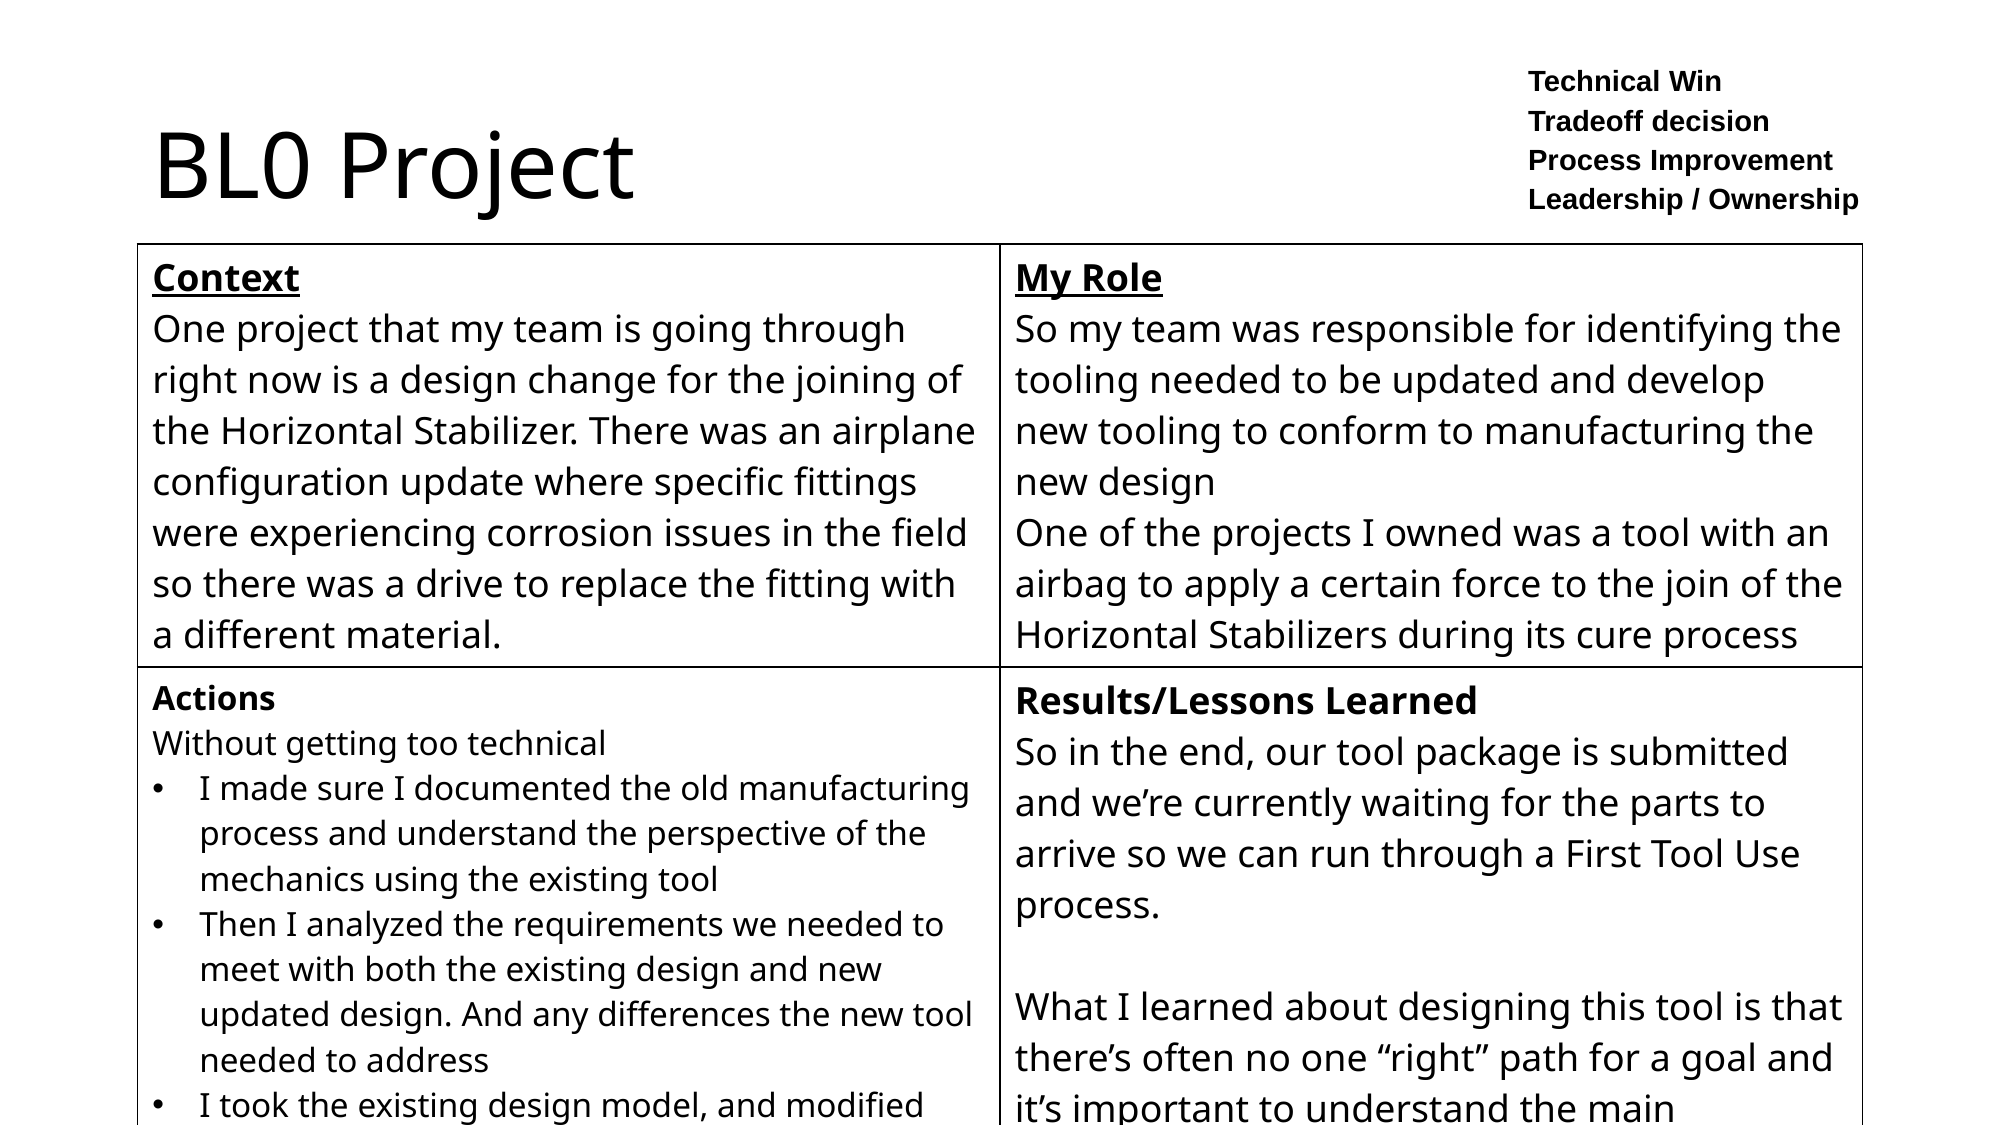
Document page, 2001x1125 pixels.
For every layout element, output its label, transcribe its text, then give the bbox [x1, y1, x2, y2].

table_cell Results/Lessons Learned So in the end, our tool package is submitted and we’re currently waiting for the parts to arrive so we can run through a First Tool Use process. What I learned about designing this tool is that there’s often no one “right” path for a goal and it’s important to understand the main requirements that we must meet [1001, 668, 1862, 1125]
table_header My Role So my team was responsible for identifying the tooling needed to be updated and develop new tooling to conform to manufacturing the new design One of the projects I owned was a tool with an airbag to apply a certain force to the join of the Horizontal Stabilizers during its cure process [1001, 245, 1862, 666]
title BL0 Project [137, 59, 1513, 243]
text_box Technical Win Tradeoff decision Process Improvement Leadership / Ownership [1513, 51, 1947, 269]
table_header Context One project that my team is going through right now is a design change for the joining of the Horizontal Stabilizer. There was an airplane configuration update where specific fittings were experiencing corrosion issues in the field so there was a drive to replace the fitting with a different material. [138, 245, 999, 666]
table_cell Actions Without getting too technical I made sure I documented the old manufacturing process and understand the perspective of the mechanics using the existing tool Then I analyzed the requirements we needed to meet with both the existing design and new updated design. And any differences the new tool needed to address I took the existing design model, and modified specific components to address the new requirements Lots of design reviews, simulation modeling, stress analysis, meetings with the manufacturing suppliers [138, 668, 999, 1125]
